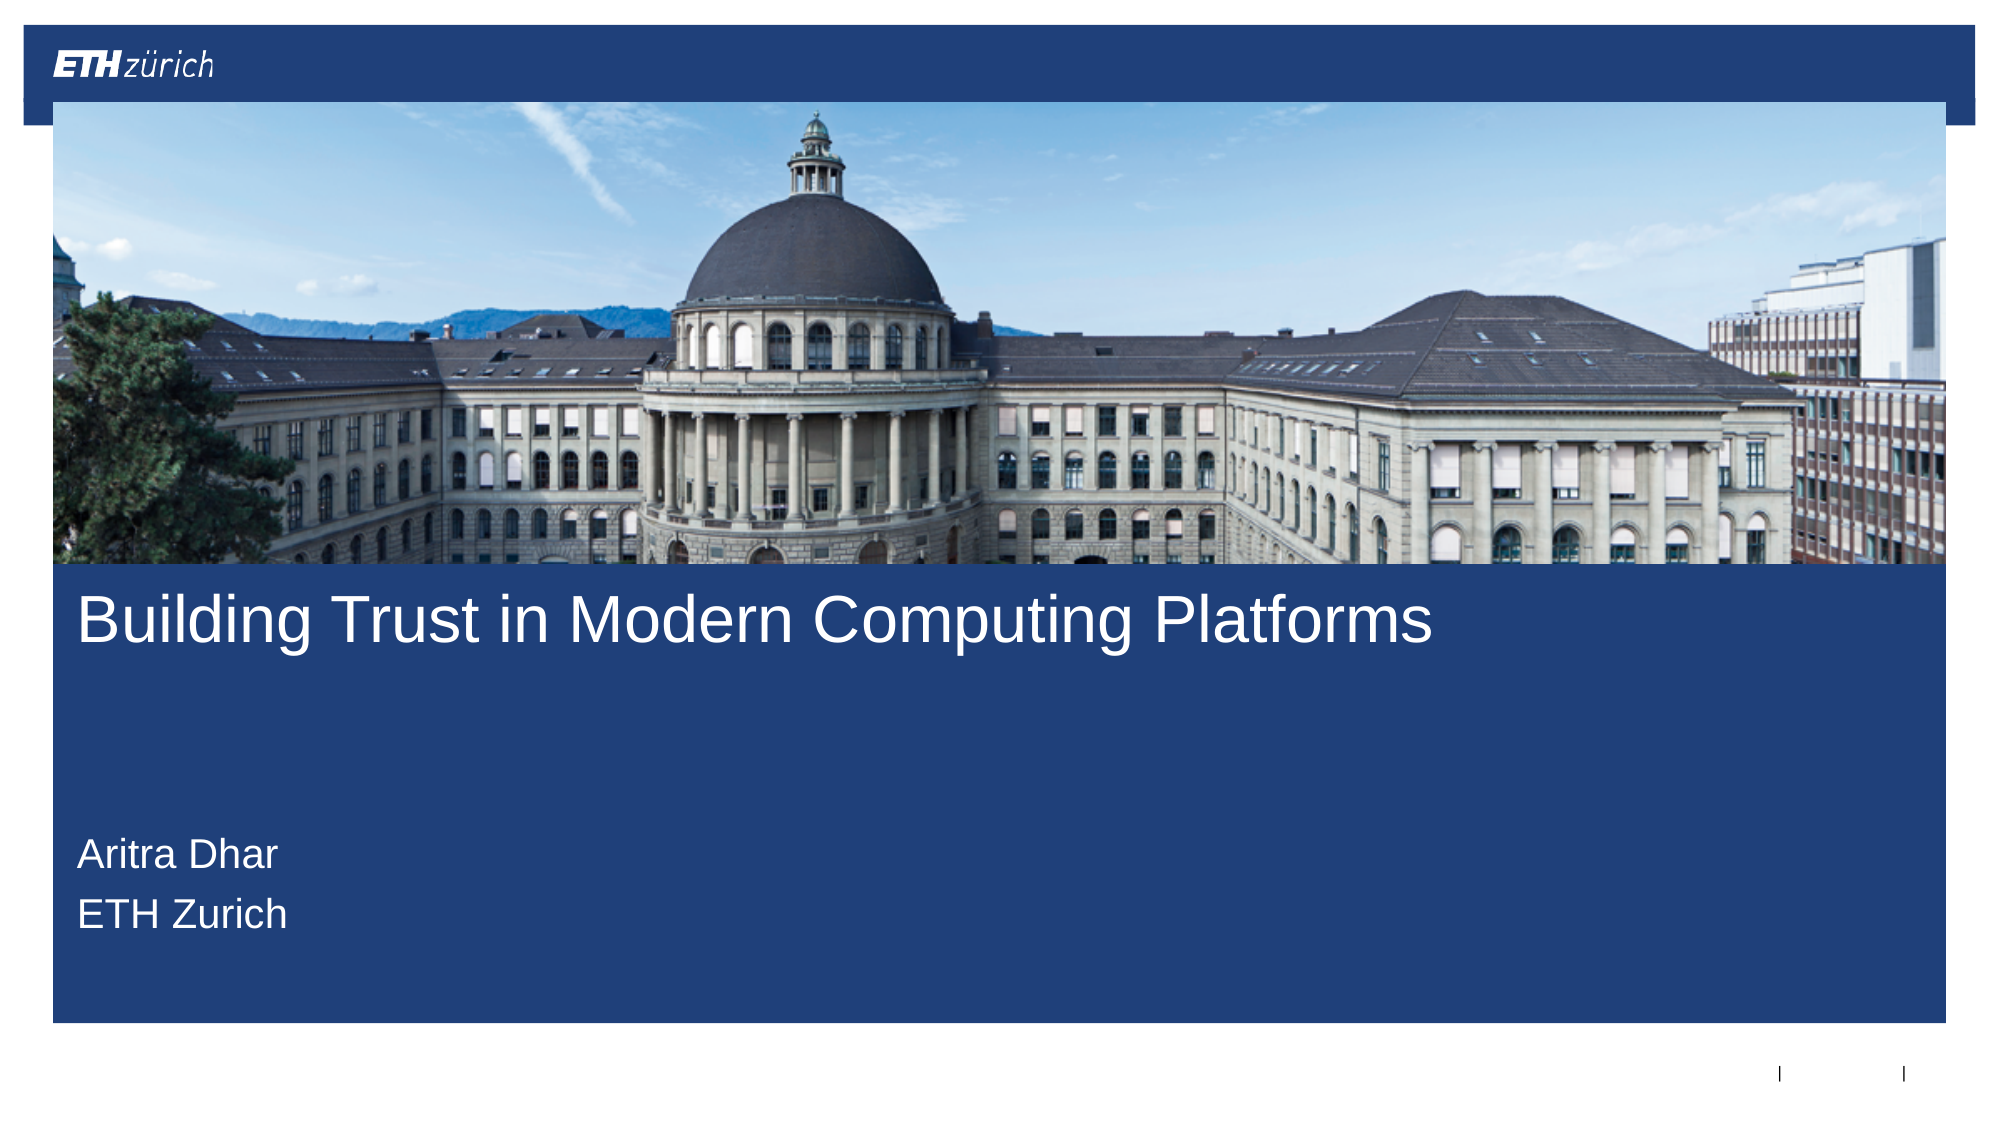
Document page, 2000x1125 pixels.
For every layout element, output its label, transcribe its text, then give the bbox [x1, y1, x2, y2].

picture [52, 102, 1947, 564]
title Building Trust in Modern Computing Platforms [53, 575, 1946, 752]
subtitle Aritra Dhar ETH Zurich [53, 752, 1946, 1024]
